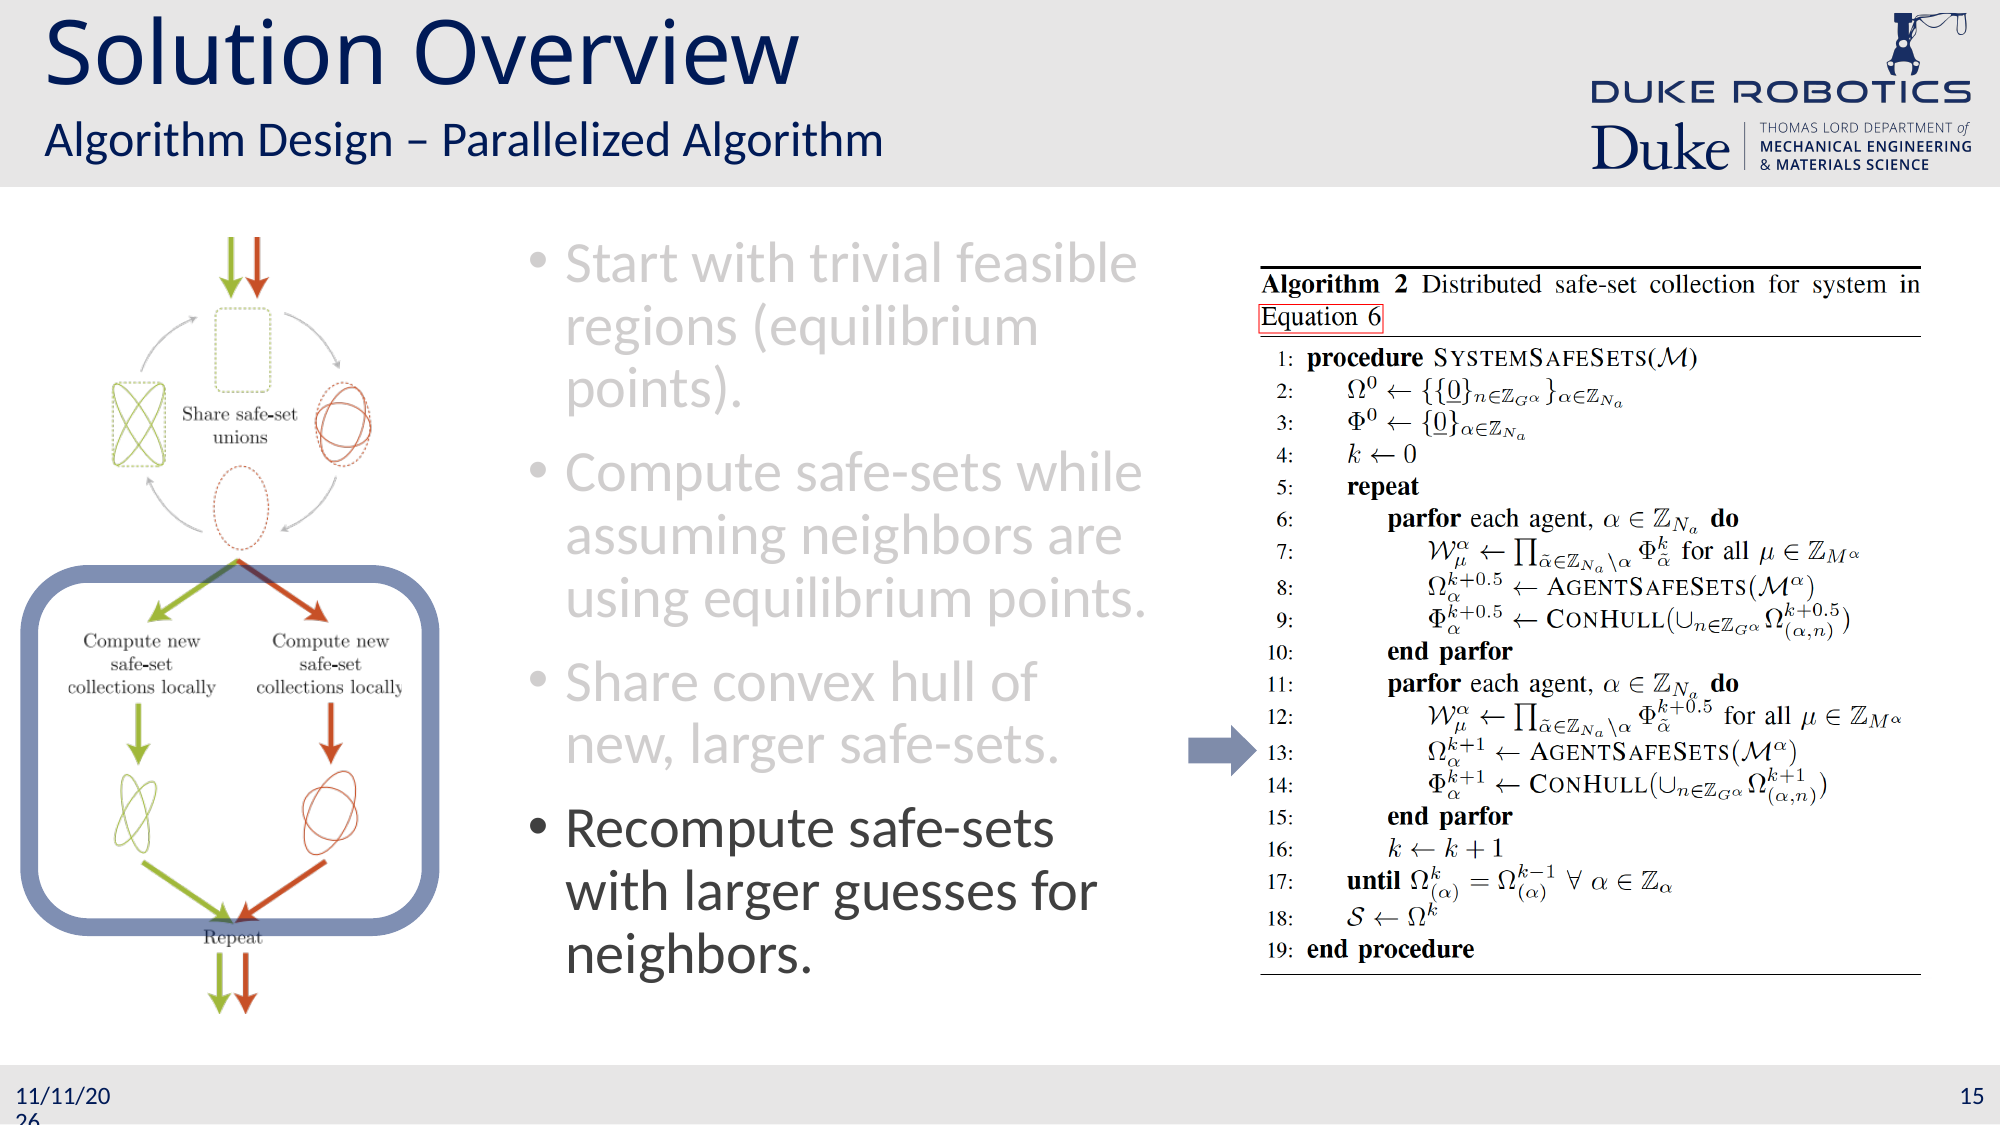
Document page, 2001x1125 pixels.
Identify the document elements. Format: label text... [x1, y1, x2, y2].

picture [1256, 262, 1932, 979]
picture [1591, 12, 1971, 98]
text_box [402, 581, 432, 920]
text_box [1187, 722, 1256, 779]
title Solution Overview [29, 0, 1486, 98]
list Start with trivial feasible regions (equilibrium points). Compute safe-sets while assuming neighbors are using equilibrium points. Share convex hull of new, larger safe-sets. Recompute safe-sets with larger guesses for neighbors. [482, 187, 1205, 1066]
slide_number 15 [1862, 1064, 2000, 1125]
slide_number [0, 1065, 137, 1125]
text_box [28, 576, 68, 925]
picture [68, 237, 402, 1014]
footer [137, 1064, 1862, 1125]
list Algorithm Design – Parallelized Algorithm [29, 98, 2000, 174]
